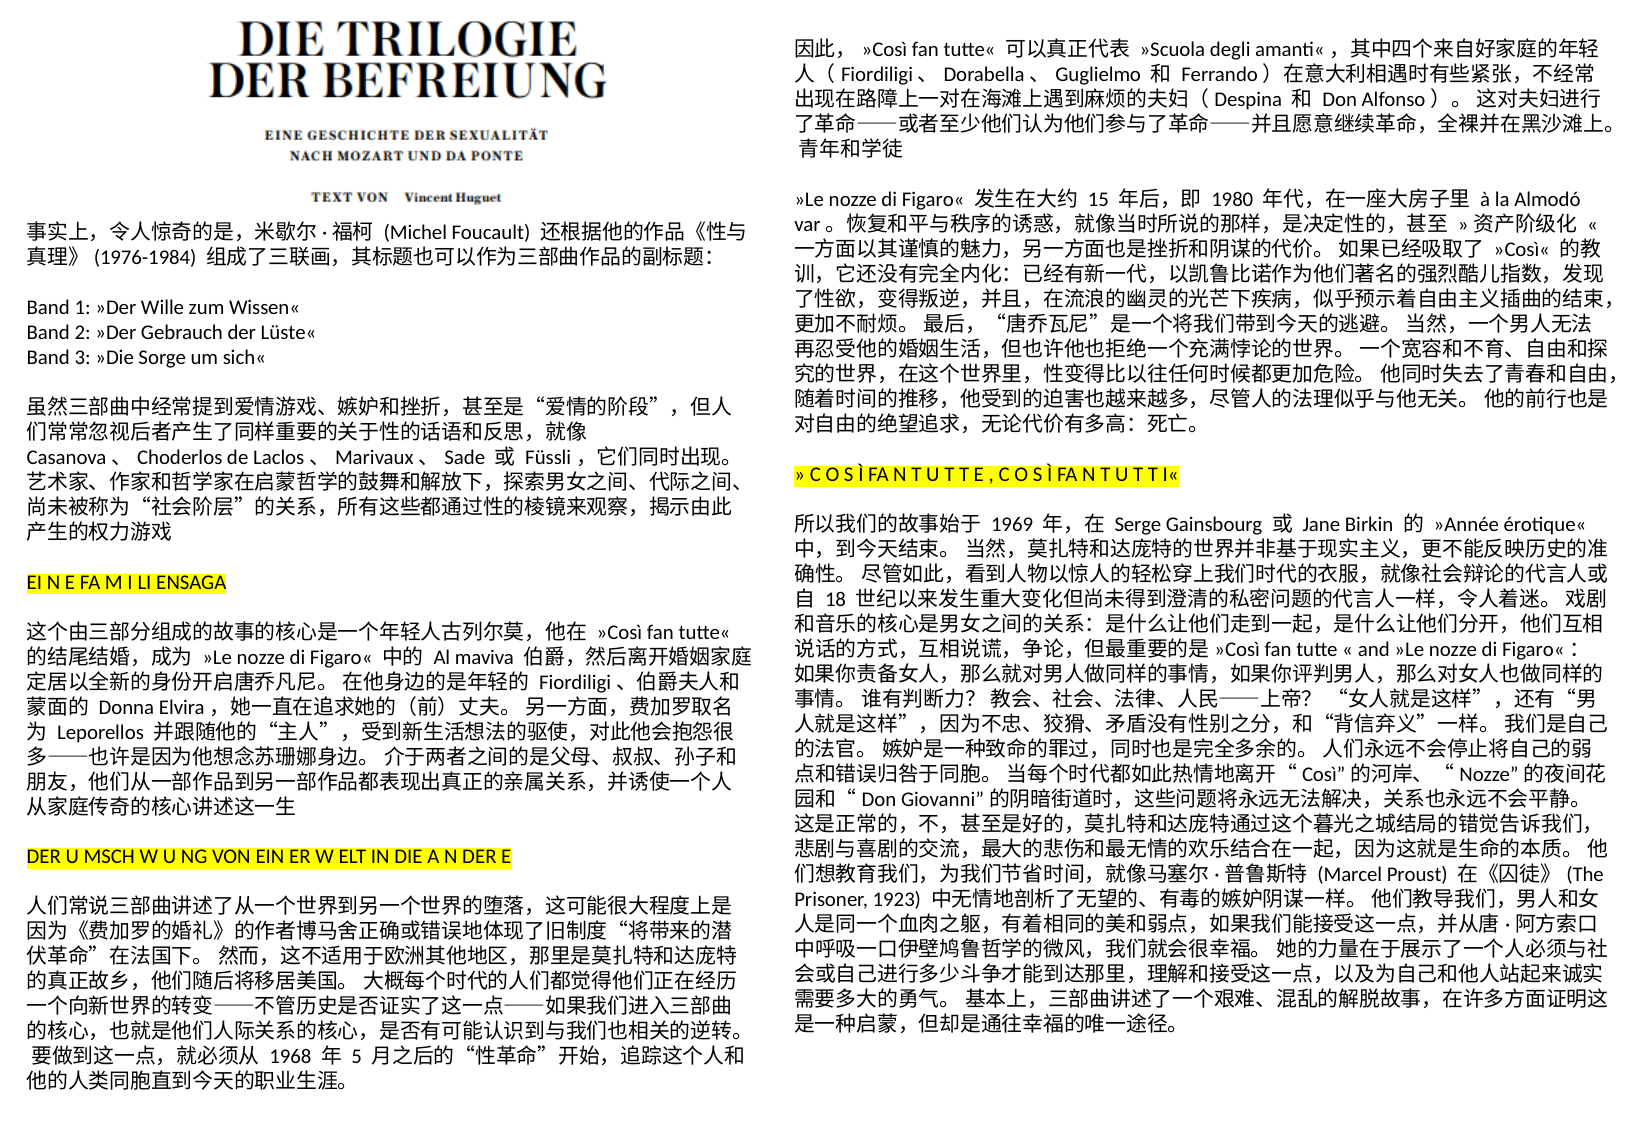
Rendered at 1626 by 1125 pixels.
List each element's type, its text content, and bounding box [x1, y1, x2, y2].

picture [175, 0, 633, 224]
text_box 事实上，令人惊奇的是，米歇尔·福柯 (Michel Foucault) 还根据他的作品《性与真理》(1976-1984) 组成了三联画，其标题也可以作为三部曲作品的副标题： Band 1: »Der Wille zum Wissen« Band 2: »Der Gebrauch der Lüste« Band 3: »Die Sorge um sich« 虽然三部曲中经常提到爱情游戏、嫉妒和挫折，甚至是“爱情的阶段”，但人们常常忽视后者产生了同样重要的关于性的话语和反思，就像Casanova、Choderlos de Laclos、Marivaux、Sade 或 Füssli，它们同时出现。 艺术家、作家和哲学家在启蒙哲学的鼓舞和解放下，探索男女之间、代际之间、尚未被称为“社会阶层”的关系，所有这些都通过性的棱镜来观察，揭示由此产生的权力游戏 EI N E FA M I LI ENSAGA 这个由三部分组成的故事的核心是一个年轻人古列尔莫，他在 »Così fan tutte« 的结尾结婚，成为 »Le nozze di Figaro« 中的 Al maviva 伯爵，然后离开婚姻家庭定居以全新的身份开启唐乔凡尼。 在他身边的是年轻的 Fiordiligi、伯爵夫人和蒙面的 Donna Elvira，她一直在追求她的（前）丈夫。 另一方面，费加罗取名为 Leporellos 并跟随他的“主人”，受到新生活想法的驱使，对此他会抱怨很多——也许是因为他想念苏珊娜身边。 介于两者之间的是父母、叔叔、孙子和朋友，他们从一部作品到另一部作品都表现出真正的亲属关系，并诱使一个人从家庭传奇的核心讲述这一生 DER U MSCH W U NG VON EIN ER W ELT IN DIE A N DER E 人们常说三部曲讲述了从一个世界到另一个世界的堕落，这可能很大程度上是因为《费加罗的婚礼》的作者博马舍正确或错误地体现了旧制度“将带来的潜伏革命”在法国下。 然而，这不适用于欧洲其他地区，那里是莫扎特和达庞特的真正故乡，他们随后将移居美国。 大概每个时代的人们都觉得他们正在经历一个向新世界的转变——不管历史是否证实了这一点——如果我们进入三部曲的核心，也就是他们人际关系的核心，是否有可能认识到与我们也相关的逆转。 要做到这一点，就必须从 1968 年 5 月之后的“性革命”开始，追踪这个人和他的人类同胞直到今天的职业生涯。 [11, 211, 767, 1101]
text_box 因此，»Così fan tutte« 可以真正代表 »Scuola degli amanti«，其中四个来自好家庭的年轻人（Fiordiligi、Dorabella、Guglielmo 和 Ferrando）在意大利相遇时有些紧张，不经常出现在路障上一对在海滩上遇到麻烦的夫妇（Despina 和 Don Alfonso）。 这对夫妇进行了革命——或者至少他们认为他们参与了革命——并且愿意继续革命，全裸并在黑沙滩上。 青年和学徒 »Le nozze di Figaro« 发生在大约 15 年后，即 1980 年代，在一座大房子里 à la Almodó var。恢复和平与秩序的诱惑，就像当时所说的那样，是决定性的，甚至 »资产阶级化 « 一方面以其谨慎的魅力，另一方面也是挫折和阴谋的代价。 如果已经吸取了 »Così« 的教训，它还没有完全内化：已经有新一代，以凯鲁比诺作为他们著名的强烈酷儿指数，发现了性欲，变得叛逆，并且，在流浪的幽灵的光芒下疾病，似乎预示着自由主义插曲的结束，更加不耐烦。 最后，“唐乔瓦尼”是一个将我们带到今天的逃避。 当然，一个男人无法再忍受他的婚姻生活，但也许他也拒绝一个充满悖论的世界。 一个宽容和不育、自由和探究的世界，在这个世界里，性变得比以往任何时候都更加危险。 他同时失去了青春和自由，随着时间的推移，他受到的迫害也越来越多，尽管人的法理似乎与他无关。 他的前行也是对自由的绝望追求，无论代价有多高：死亡。 » C O S Ì FA N T U T T E , C O S Ì FA N T U T T I« 所以我们的故事始于 1969 年，在 Serge Gainsbourg 或 Jane Birkin 的 »Année érotique« 中，到今天结束。 当然，莫扎特和达庞特的世界并非基于现实主义，更不能反映历史的准确性。 尽管如此，看到人物以惊人的轻松穿上我们时代的衣服，就像社会辩论的代言人或自 18 世纪以来发生重大变化但尚未得到澄清的私密问题的代言人一样，令人着迷。 戏剧和音乐的核心是男女之间的关系：是什么让他们走到一起，是什么让他们分开，他们互相说话的方式，互相说谎，争论，但最重要的是»Così fan tutte « and »Le nozze di Figaro«：如果你责备女人，那么就对男人做同样的事情，如果你评判男人，那么对女人也做同样的事情。 谁有判断力？ 教会、社会、法律、人民——上帝？ “女人就是这样”，还有“男人就是这样”，因为不忠、狡猾、矛盾没有性别之分，和“背信弃义”一样。 我们是自己的法官。 嫉妒是一种致命的罪过，同时也是完全多余的。 人们永远不会停止将自己的弱点和错误归咎于同胞。 当每个时代都如此热情地离开“Così”的河岸、“Nozze”的夜间花园和“Don Giovanni”的阴暗街道时，这些问题将永远无法解决，关系也永远不会平静。 这是正常的，不，甚至是好的，莫扎特和达庞特通过这个暮光之城结局的错觉告诉我们，悲剧与喜剧的交流，最大的悲伤和最无情的欢乐结合在一起，因为这就是生命的本质。 他们想教育我们，为我们节省时间，就像马塞尔·普鲁斯特 (Marcel Proust) 在《囚徒》(The Prisoner, 1923) 中无情地剖析了无望的、有毒的嫉妒阴谋一样。 他们教导我们，男人和女人是同一个血肉之躯，有着相同的美和弱点，如果我们能接受这一点，并从唐·阿方索口中呼吸一口伊壁鸠鲁哲学的微风，我们就会很幸福。 她的力量在于展示了一个人必须与社会或自己进行多少斗争才能到达那里，理解和接受这一点，以及为自己和他人站起来诚实需要多大的勇气。 基本上，三部曲讲述了一个艰难、混乱的解脱故事，在许多方面证明这是一种启蒙，但却是通往幸福的唯一途径。 [779, 28, 1625, 1093]
